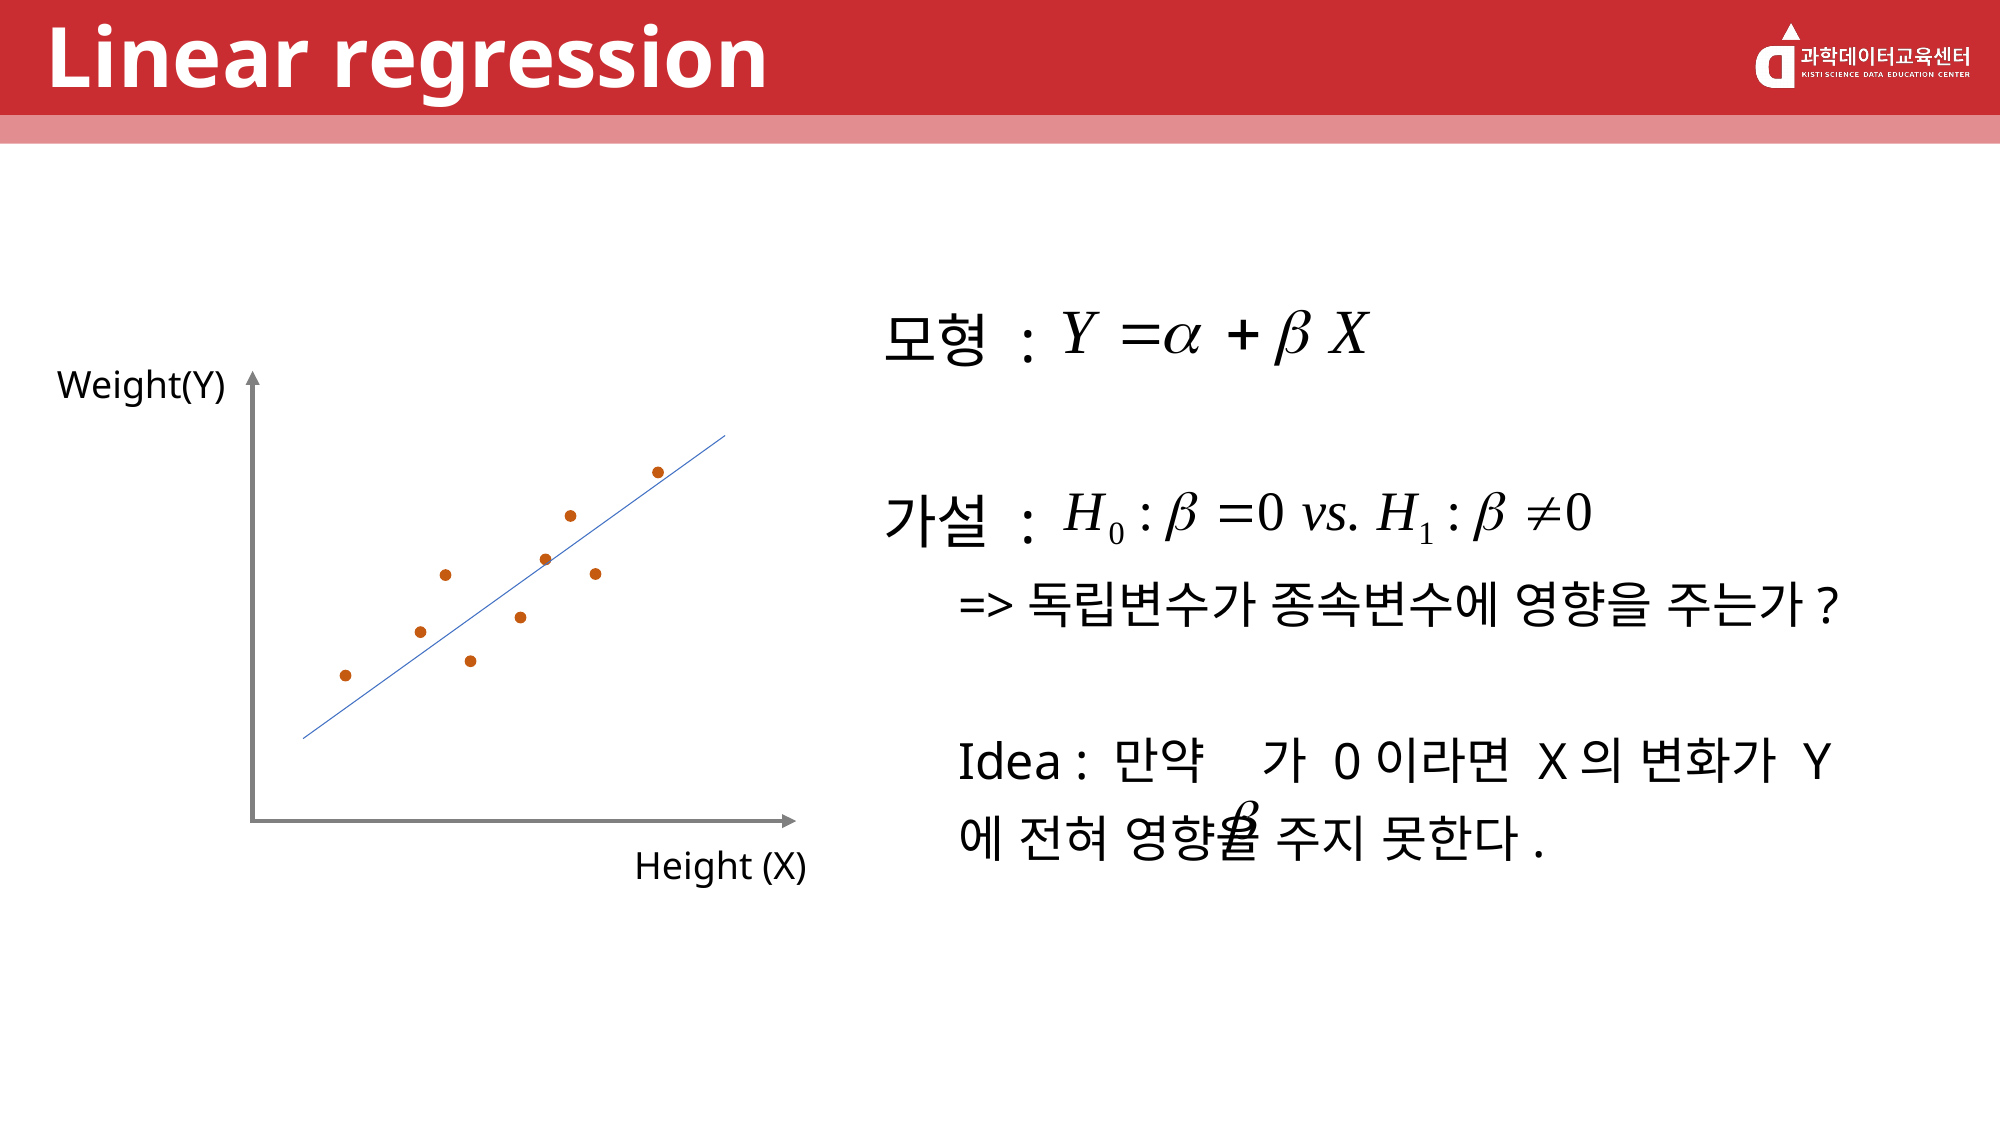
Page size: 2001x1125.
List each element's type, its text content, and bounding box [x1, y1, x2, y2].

title Linear regression [30, 22, 1725, 99]
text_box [1053, 474, 1604, 559]
text_box Weight(Y) [42, 353, 280, 414]
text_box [1215, 788, 1286, 863]
picture [1755, 22, 1970, 89]
text_box Height (X) [619, 834, 831, 895]
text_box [303, 435, 726, 739]
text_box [1053, 295, 1390, 380]
text_box 모형 : 가설 : =>독립변수가 종속변수에 영향을 주는가? Idea : 만약 가 0이라면 X의 변화가 Y에 전혀 영향을 주지 못한다. [868, 275, 1871, 875]
